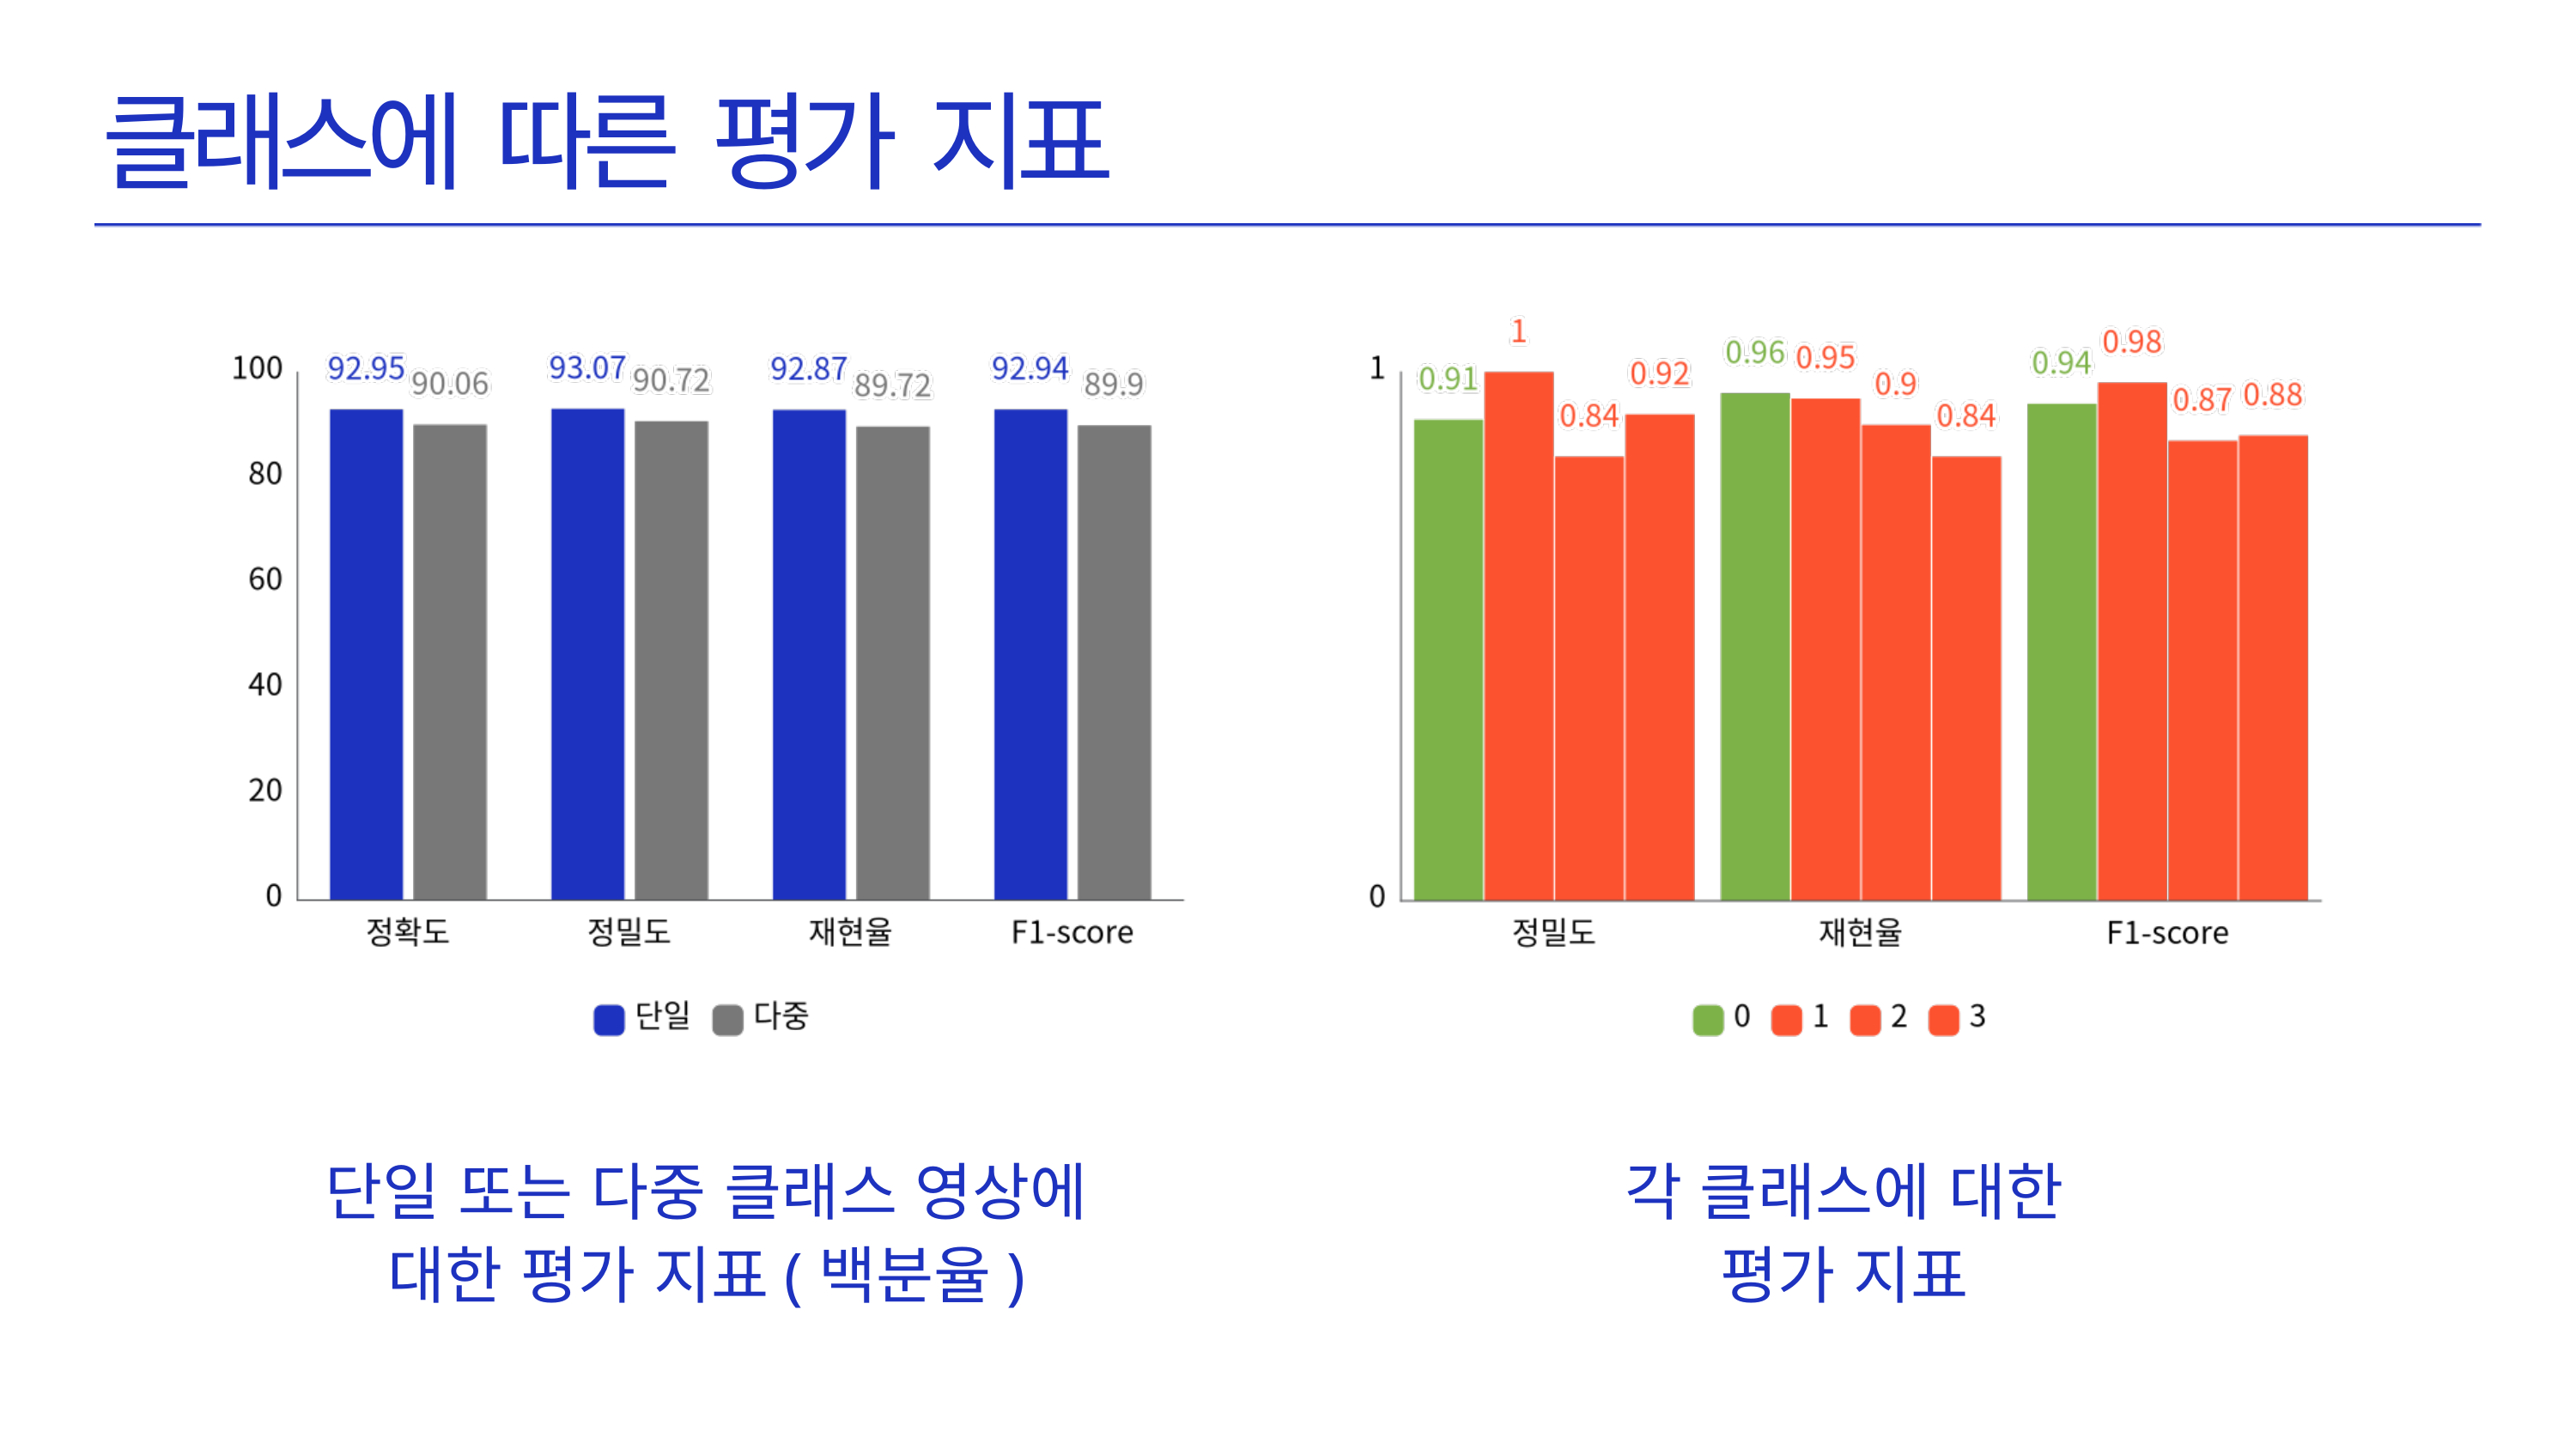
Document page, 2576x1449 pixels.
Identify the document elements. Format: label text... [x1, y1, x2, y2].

picture [216, 314, 1200, 1052]
picture [94, 223, 2482, 227]
text_box 각 클래스에 대한 평가 지표 [1455, 1139, 2233, 1312]
text_box 클래스에 따른 평가 지표 [101, 68, 2505, 219]
text_box 단일 또는 다중 클래스 영상에 대한 평가 지표(백분율) [318, 1139, 1095, 1312]
picture [1295, 314, 2336, 1052]
